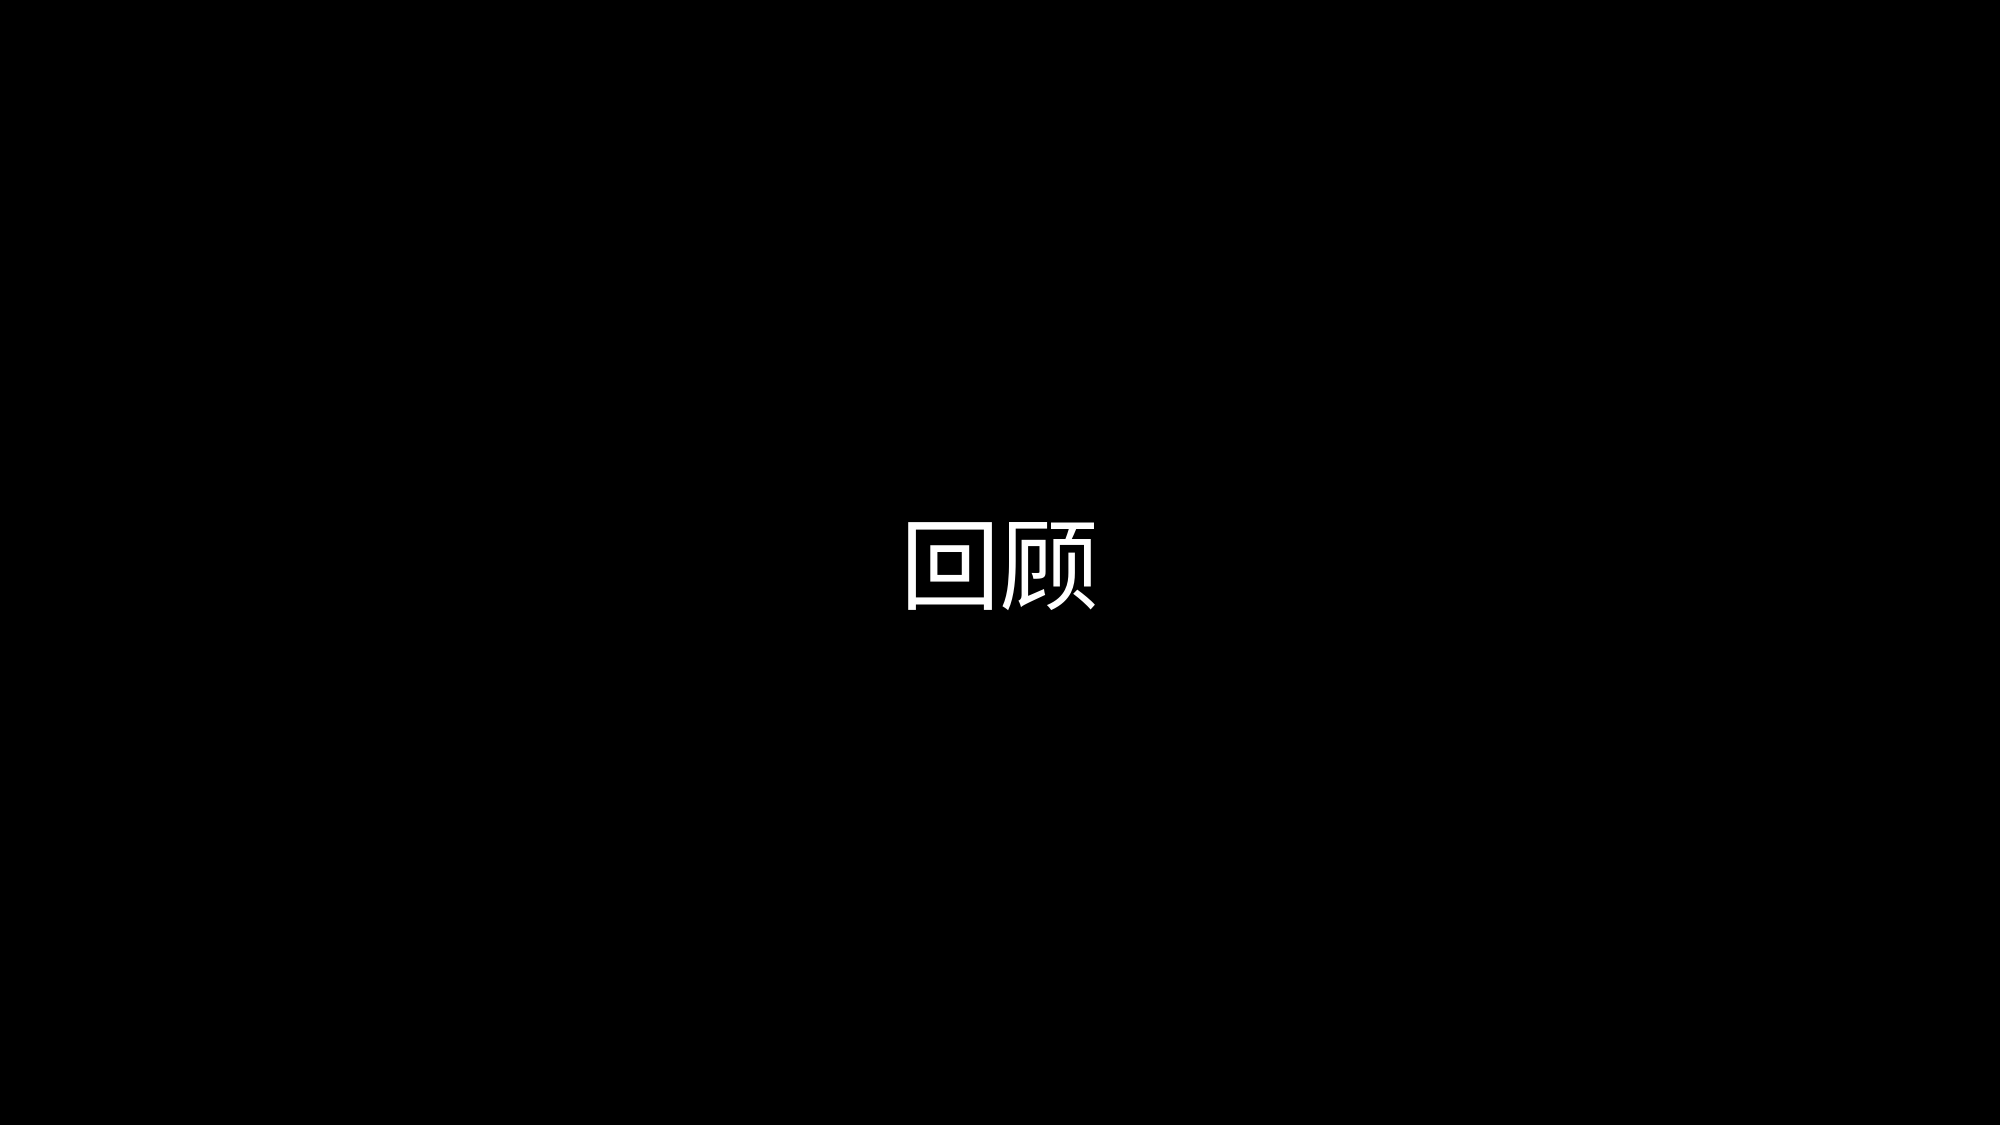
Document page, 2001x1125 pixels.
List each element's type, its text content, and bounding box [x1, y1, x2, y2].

title 回顾 [68, 470, 1932, 655]
